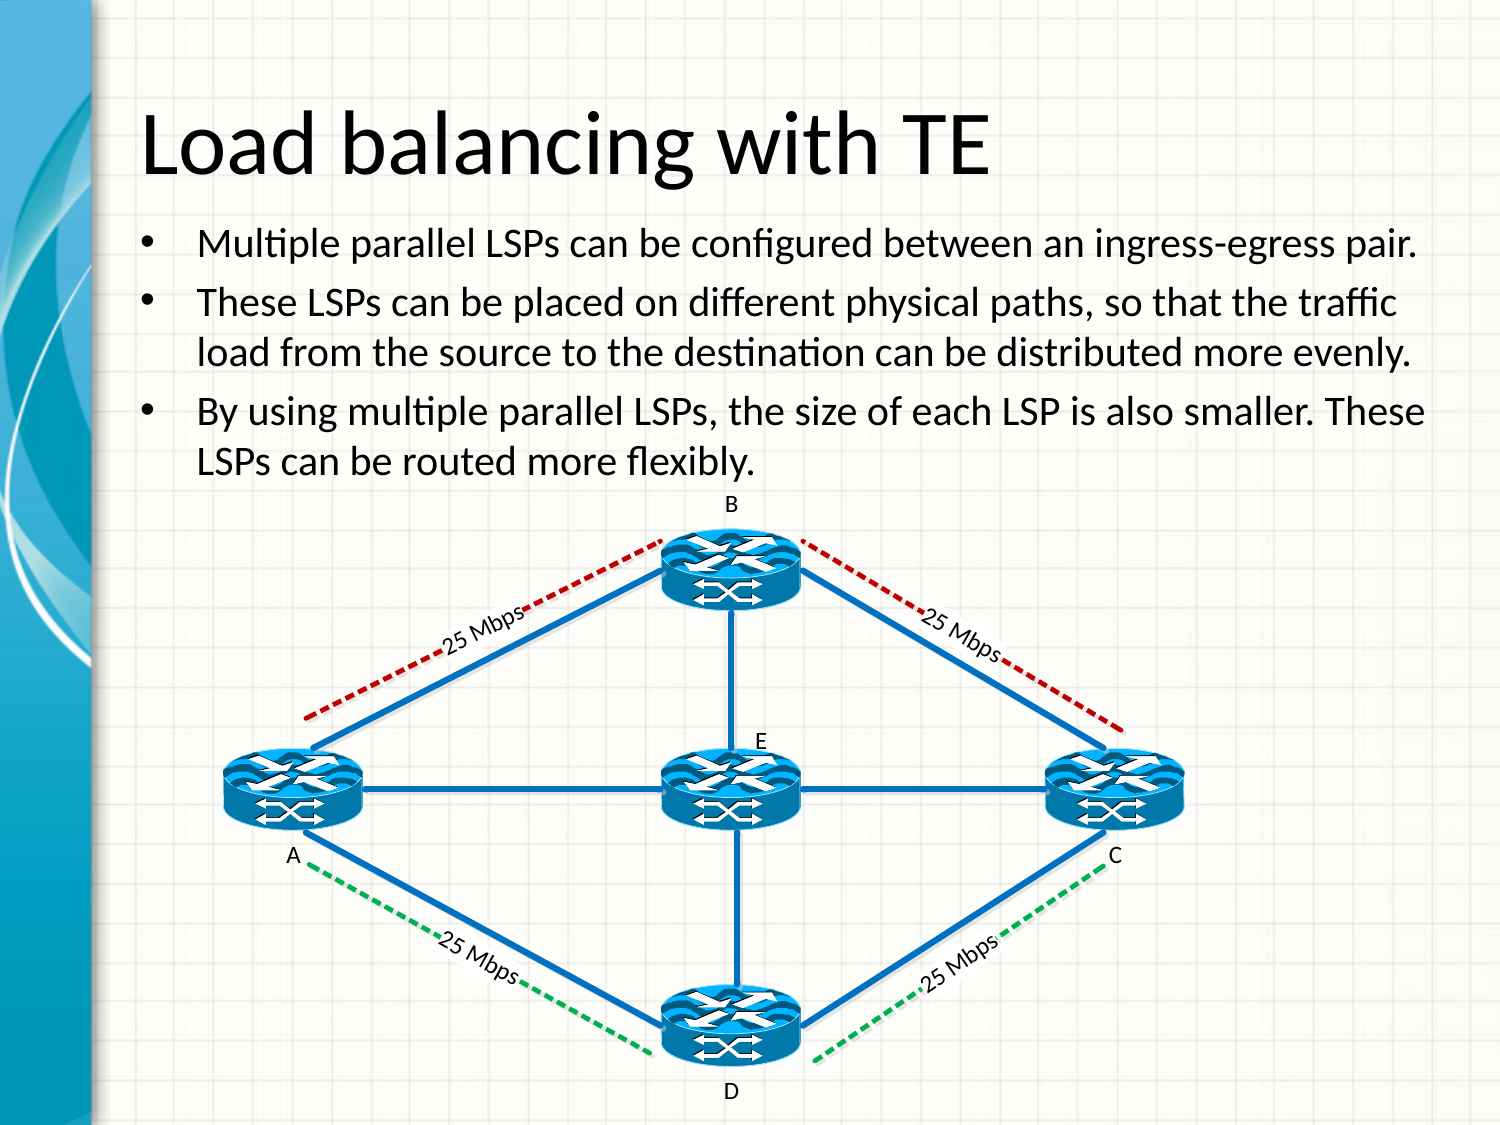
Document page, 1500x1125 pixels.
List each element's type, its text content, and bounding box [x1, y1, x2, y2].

title Load balancing with TE [125, 44, 1450, 208]
picture [0, 0, 1500, 1125]
list Multiple parallel LSPs can be configured between an ingress-egress pair. These LSPs can be placed on different physical paths, so that the traffic load from the source to the destination can be distributed more evenly. By using multiple parallel LSPs, the size of each LSP is also smaller. These LSPs can be routed more flexibly. [125, 208, 1450, 504]
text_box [218, 479, 1191, 1110]
